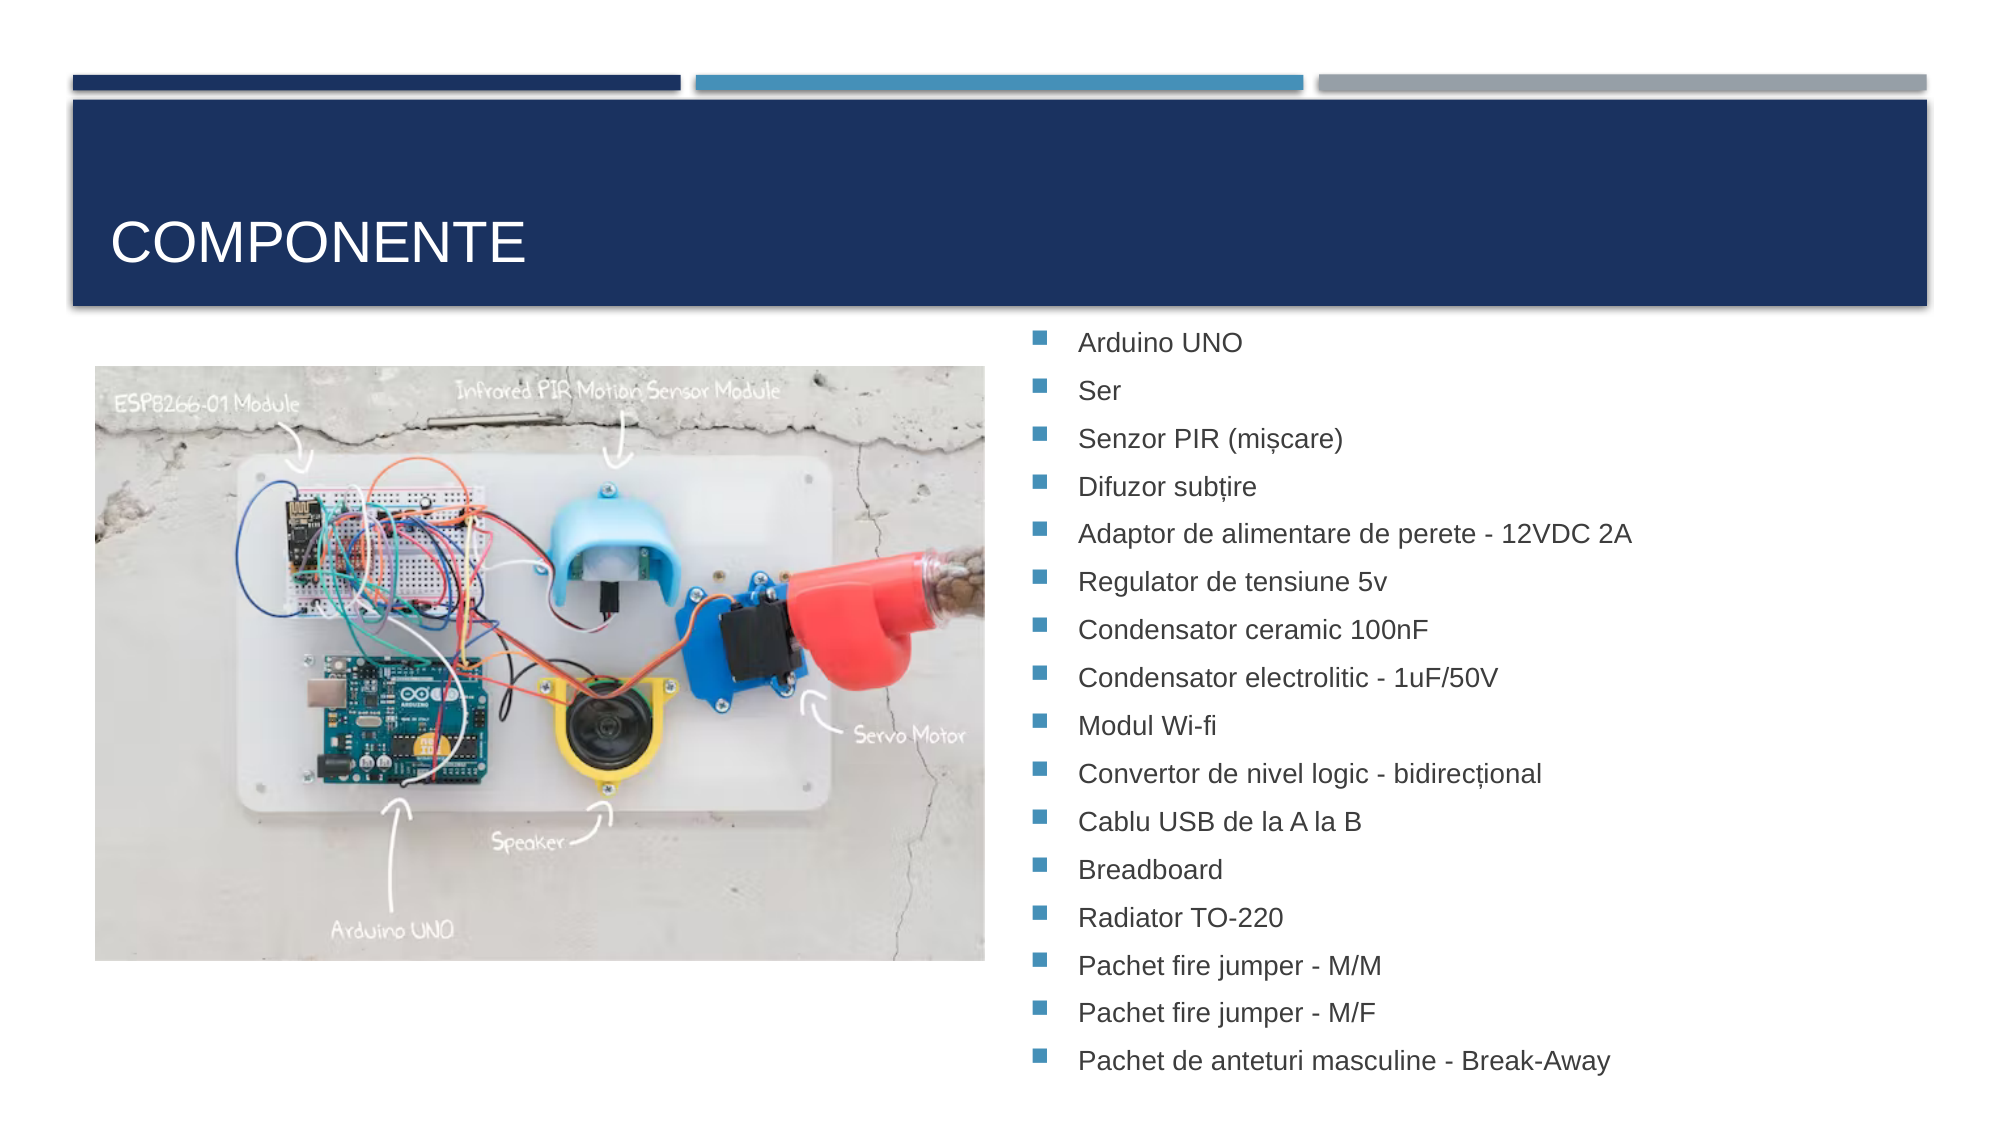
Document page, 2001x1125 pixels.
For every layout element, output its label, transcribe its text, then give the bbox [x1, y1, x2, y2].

title Componente [95, 119, 1905, 282]
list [94, 365, 986, 961]
list Arduino UNO Ser Senzor PIR (mișcare) Difuzor subțire Adaptor de alimentare de perete - 12VDC 2A Regulator de tensiune 5v Condensator ceramic 100nF Condensator electrolitic - 1uF/50V Modul Wi-fi Convertor de nivel logic - bidirecțional Cablu USB de la A la B Breadboard Radiator TO-220 Pachet fire jumper - M/M Pachet fire jumper - M/F Pachet de anteturi masculine - Break-Away [1015, 313, 1905, 1088]
